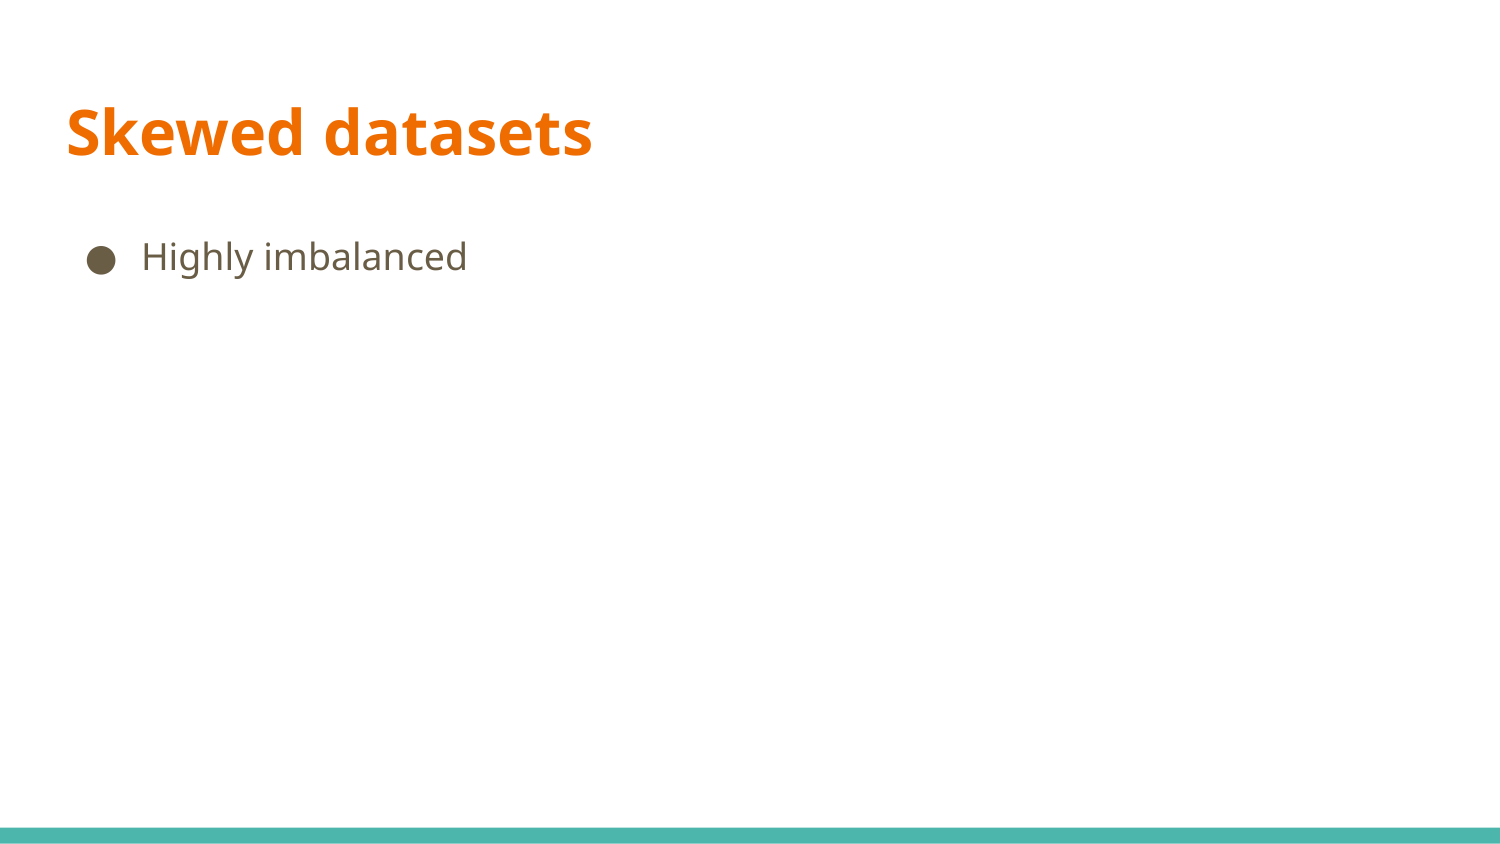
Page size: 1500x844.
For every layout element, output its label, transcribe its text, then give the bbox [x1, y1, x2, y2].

title Skewed datasets [51, 72, 1449, 189]
list Highly imbalanced [51, 207, 1449, 750]
